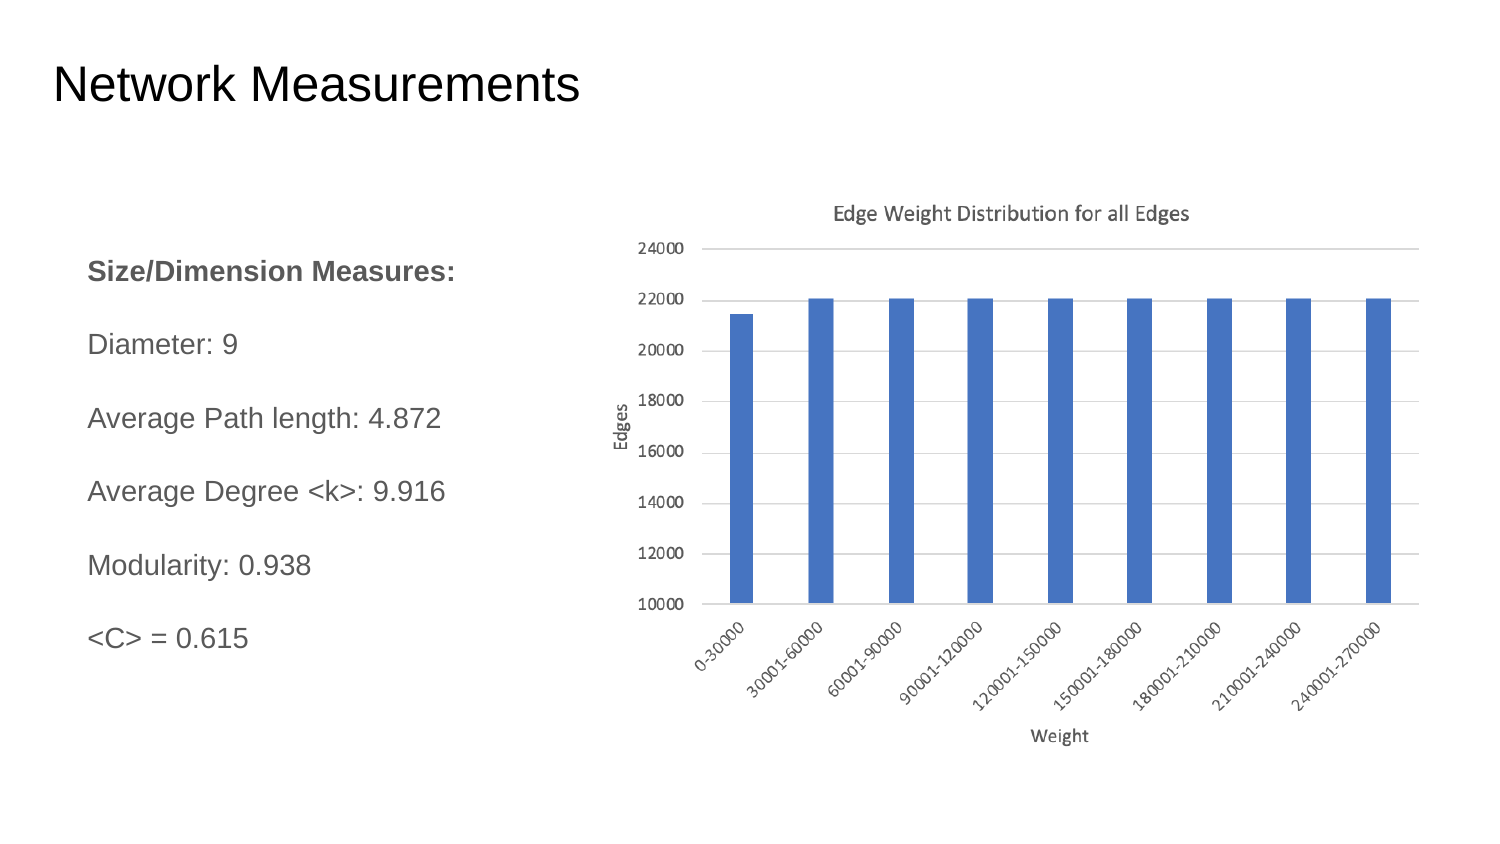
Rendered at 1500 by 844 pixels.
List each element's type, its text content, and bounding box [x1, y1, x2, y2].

list Size/Dimension Measures: Diameter: 9 Average Path length: 4.872 Average Degree <k>: 9.916 Modularity: 0.938 <C> = 0.615 [72, 231, 592, 727]
picture [597, 191, 1431, 768]
title Network Measurements [37, 36, 1436, 131]
